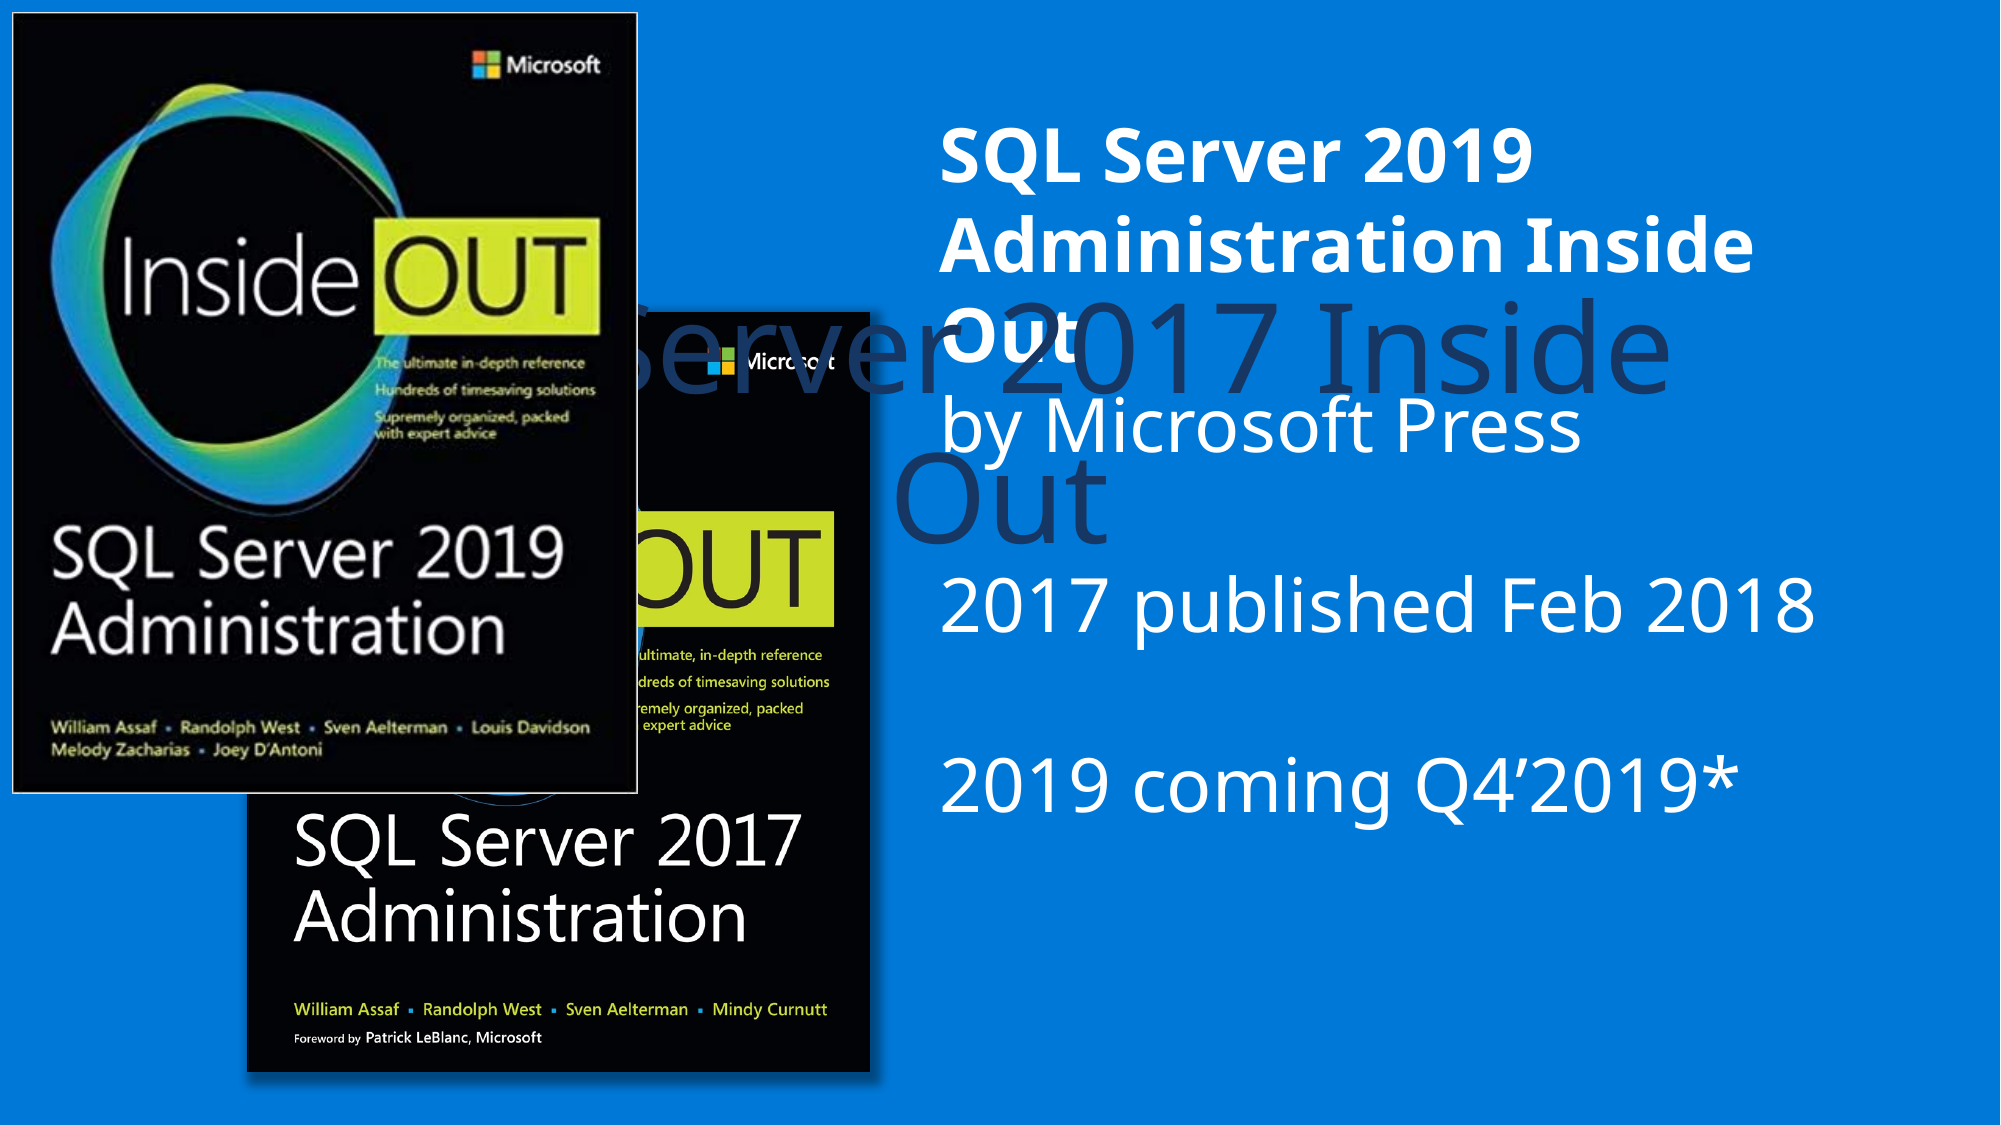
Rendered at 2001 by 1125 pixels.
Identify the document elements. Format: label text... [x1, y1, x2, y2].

text_box SQL Server 2019 Administration Inside Out by Microsoft Press 2017 published Feb 2018 2019 coming Q4’2019* *just a guess, not violating any NDA’s [924, 99, 1925, 1125]
picture [12, 12, 870, 1072]
title SQL Server 2017 Inside Out [641, 184, 1750, 576]
